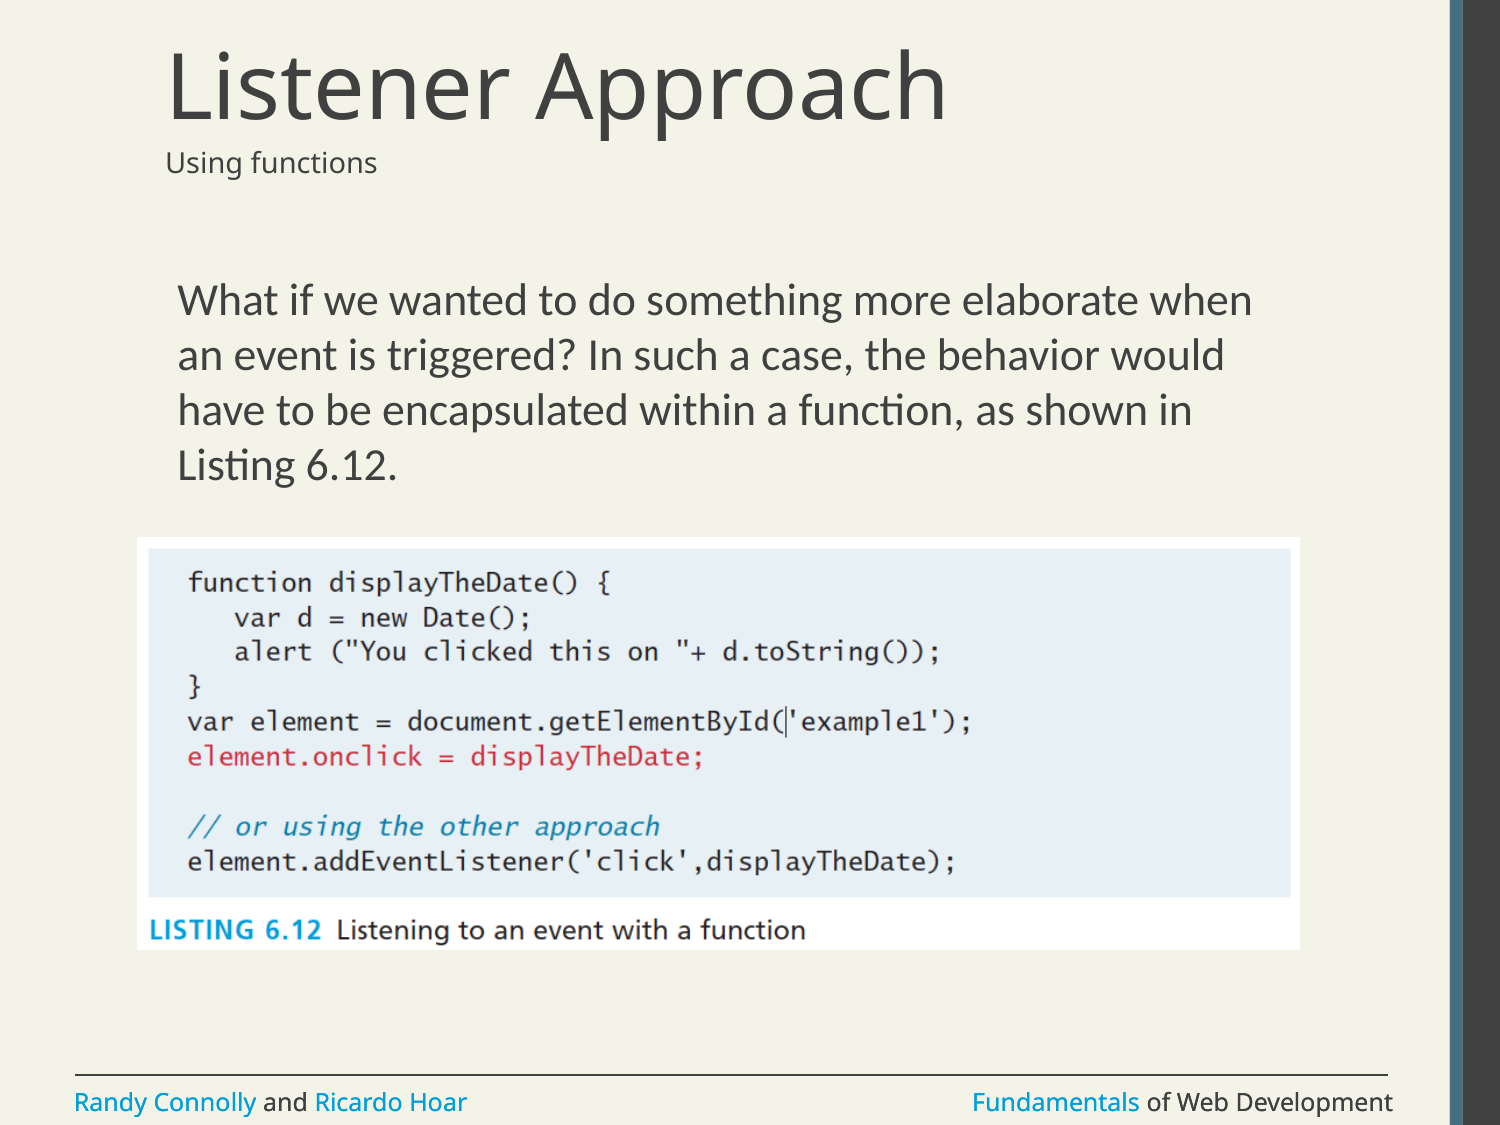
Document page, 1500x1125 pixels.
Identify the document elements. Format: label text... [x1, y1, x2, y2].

picture [137, 537, 1301, 950]
text_box What if we wanted to do something more elaborate when an event is triggered? In such a case, the behavior would have to be encapsulated within a function, as shown in Listing 6.12. [162, 262, 1275, 498]
list Using functions [150, 137, 1200, 188]
title Listener Approach [150, 20, 1425, 188]
